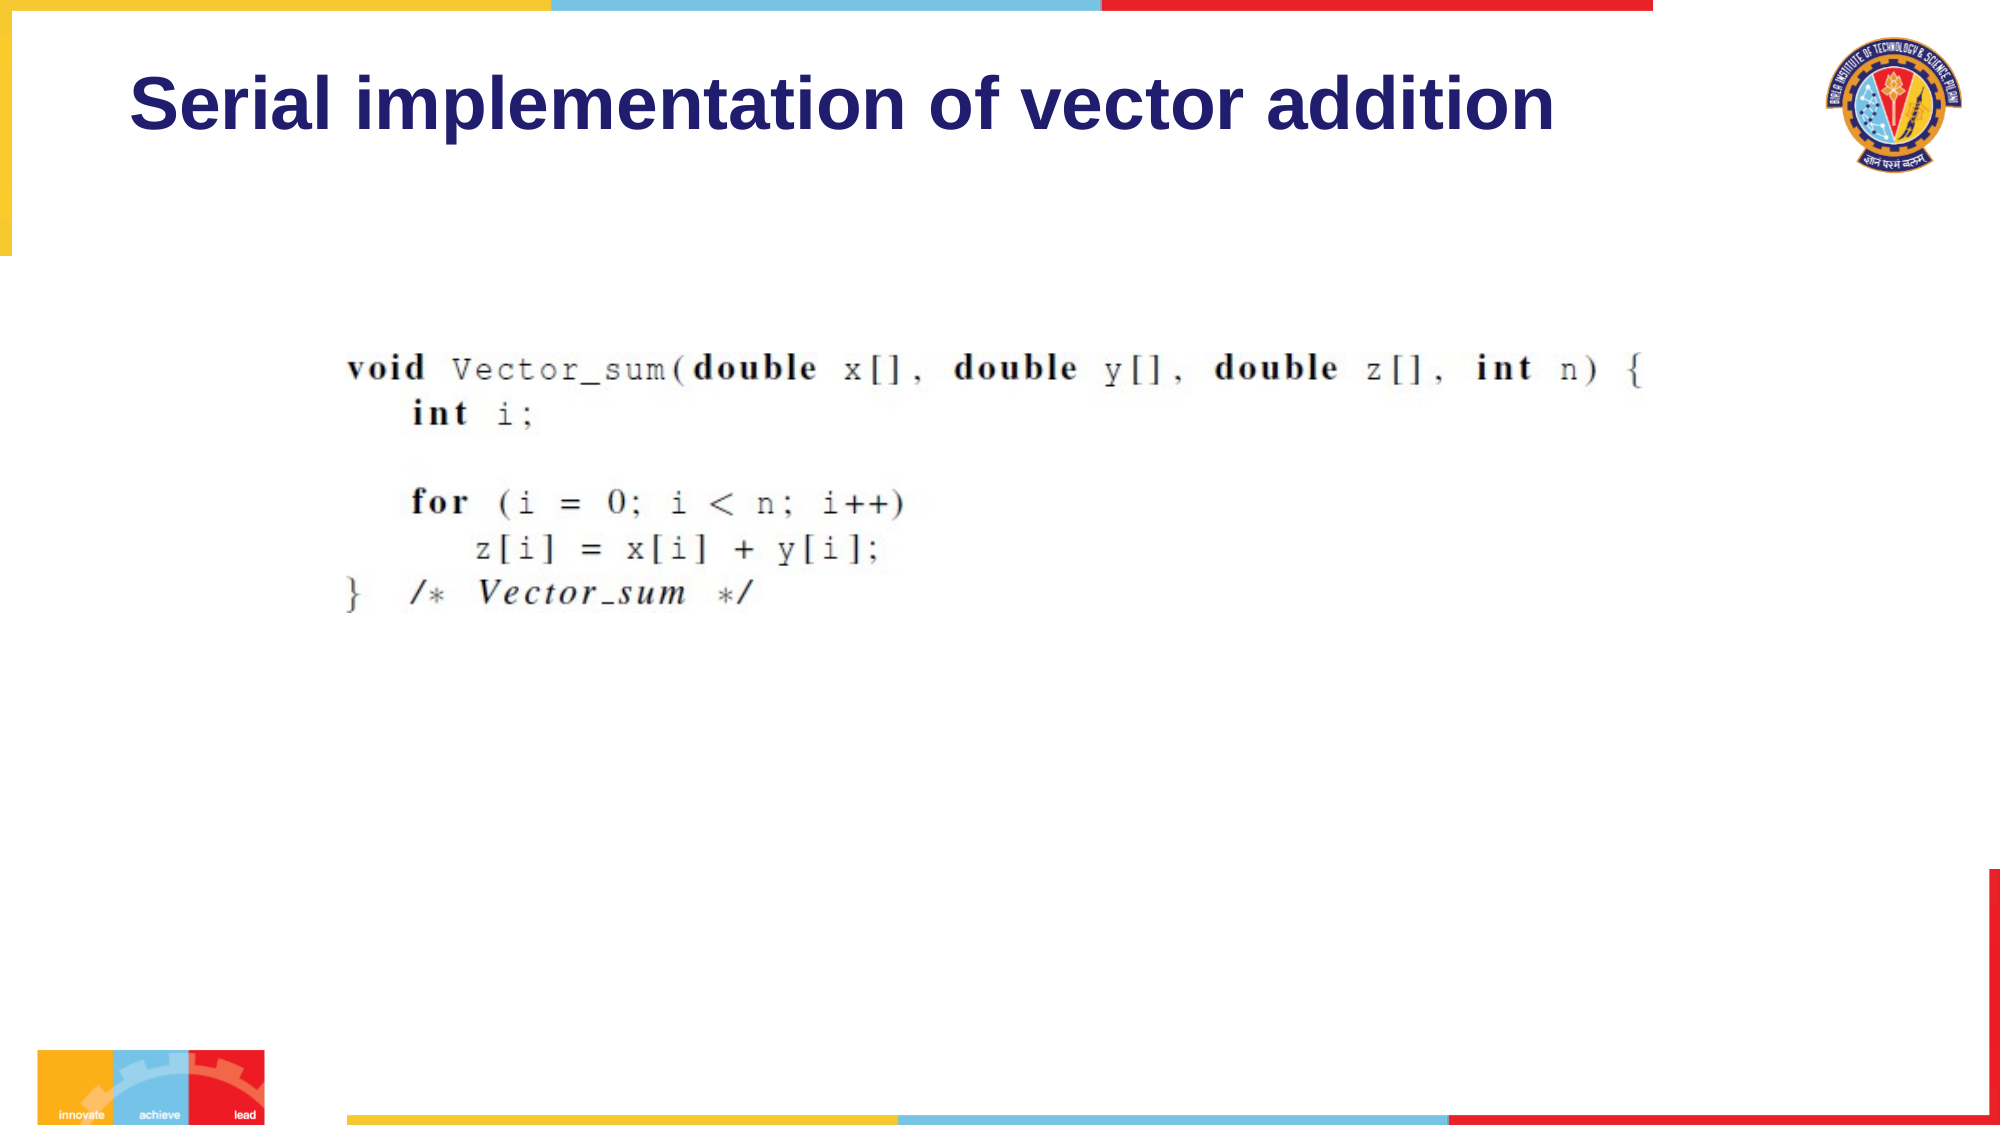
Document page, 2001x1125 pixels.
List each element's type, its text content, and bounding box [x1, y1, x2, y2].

picture [345, 352, 1643, 614]
title Serial implementation of vector addition [127, 52, 1873, 243]
picture [1825, 37, 1962, 174]
picture [347, 869, 2000, 1125]
picture [0, 0, 1653, 256]
picture [37, 1049, 265, 1125]
